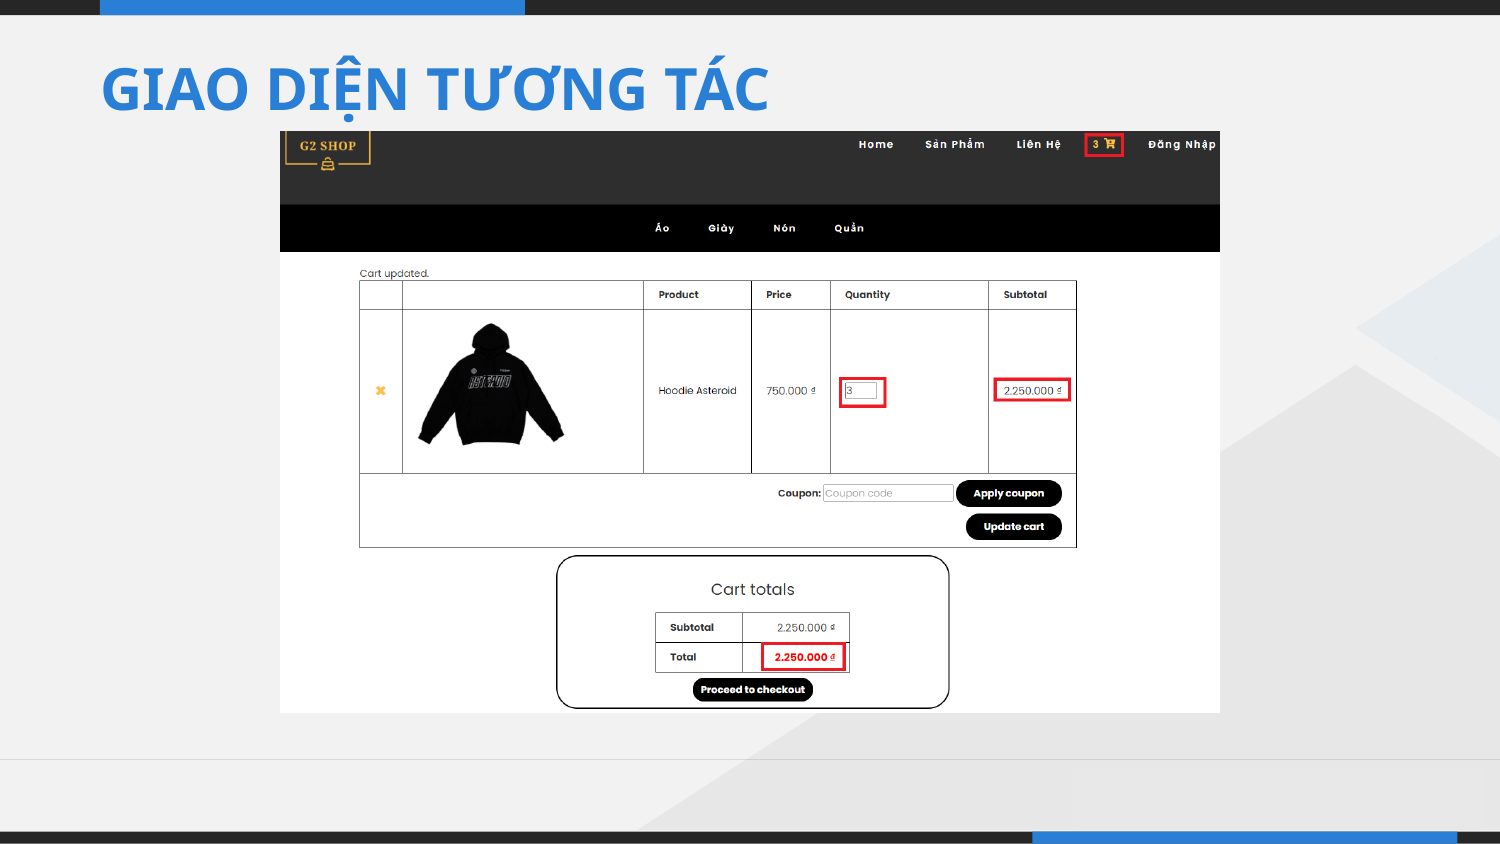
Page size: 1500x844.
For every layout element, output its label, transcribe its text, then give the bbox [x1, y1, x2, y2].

picture [280, 131, 1220, 713]
text_box [1071, 766, 1487, 832]
title GIAO DIỆN TƯƠNG TÁC [85, 52, 1415, 135]
